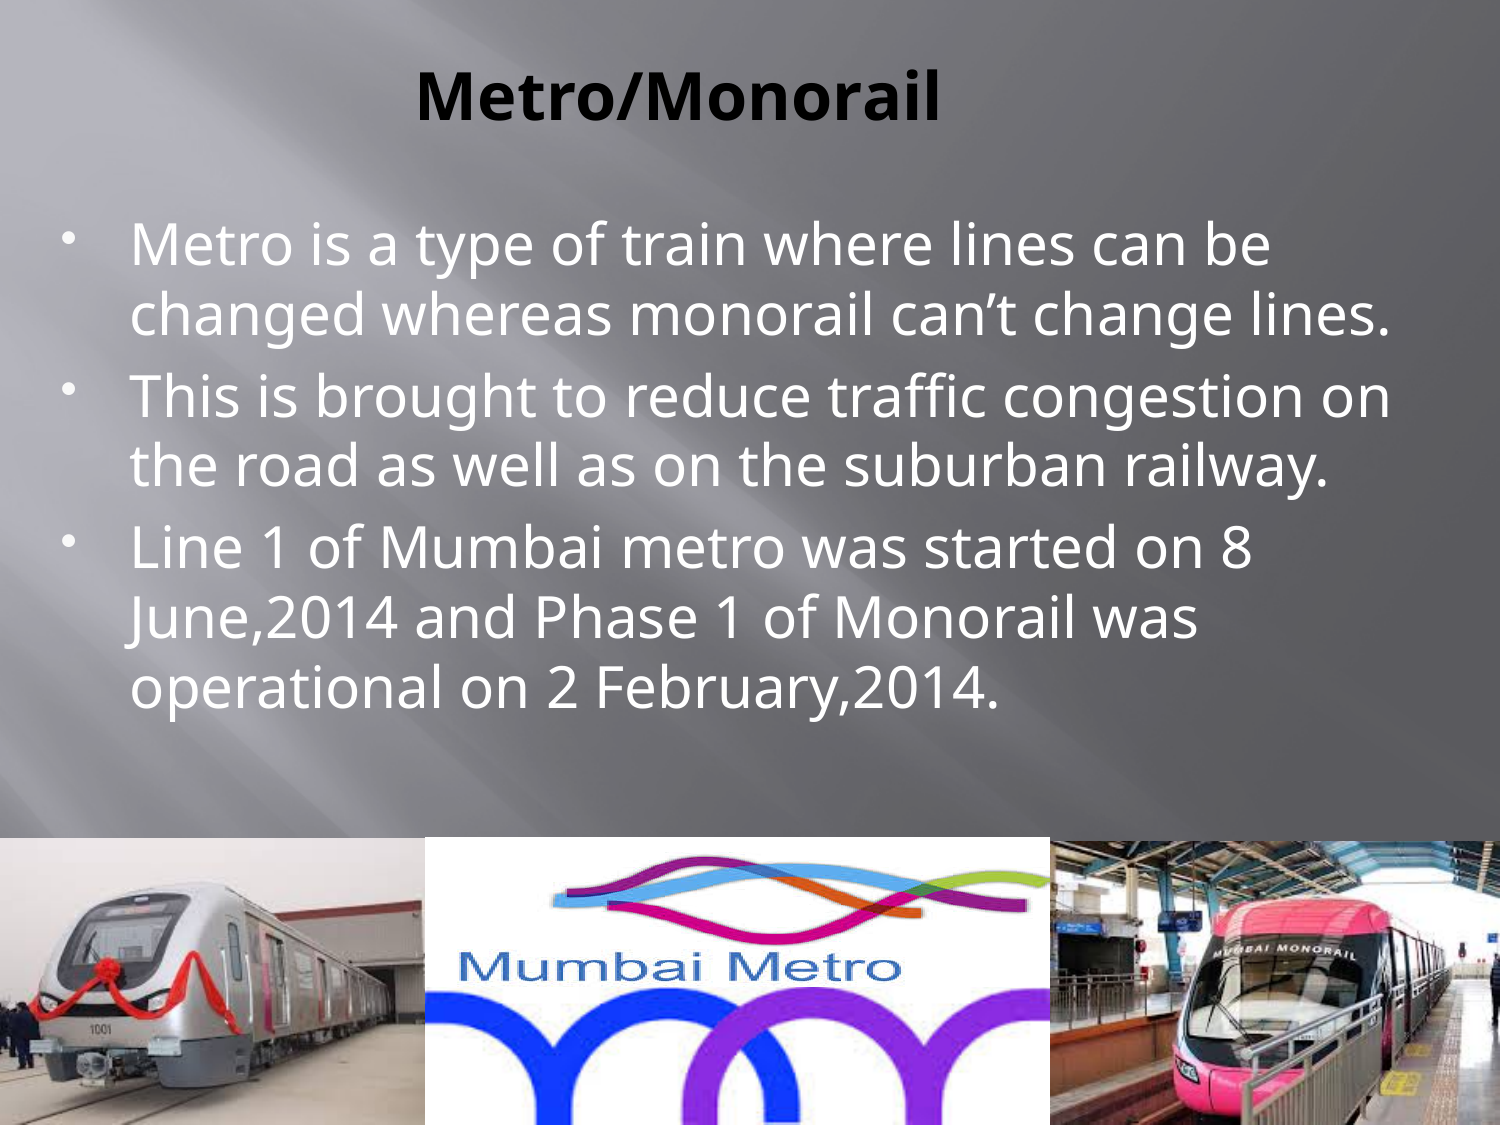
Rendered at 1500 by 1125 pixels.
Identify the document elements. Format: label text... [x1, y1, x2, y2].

title Metro/Monorail [75, 0, 1300, 188]
list Metro is a type of train where lines can be changed whereas monorail can’t change lines. This is brought to reduce traffic congestion on the road as well as on the suburban railway. Line 1 of Mumbai metro was started on 8 June,2014 and Phase 1 of Monorail was operational on 2 February,2014. [24, 200, 1450, 841]
picture [0, 837, 1500, 1125]
